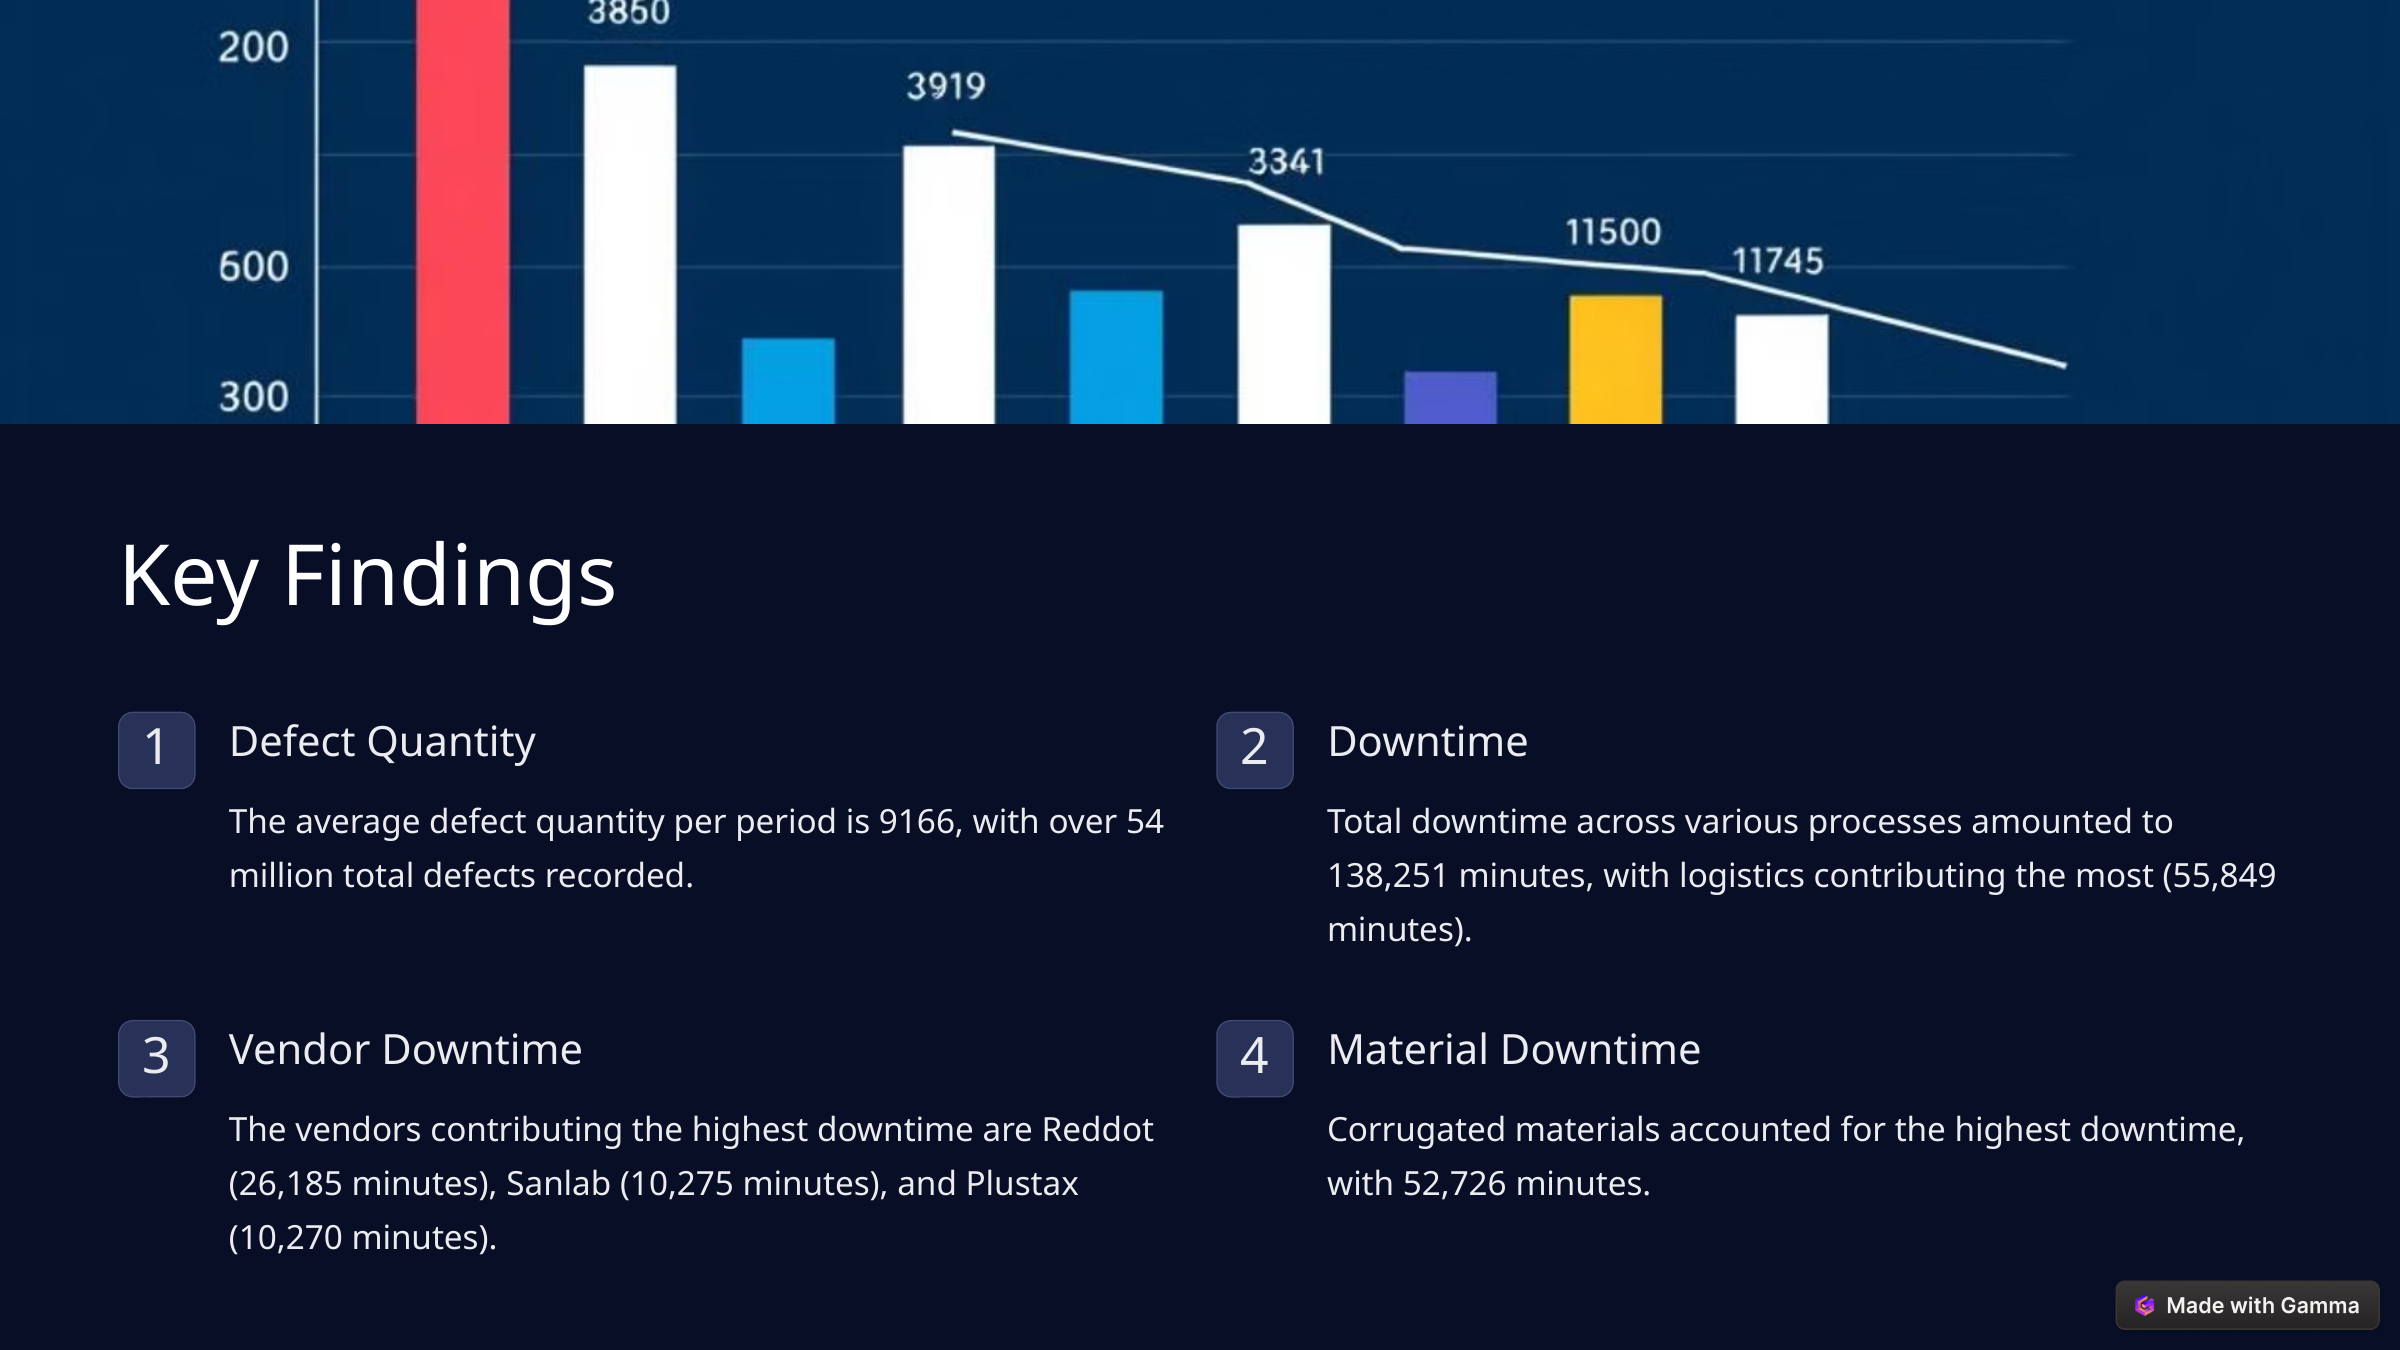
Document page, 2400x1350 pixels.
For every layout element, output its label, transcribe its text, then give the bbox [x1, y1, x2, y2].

text_box 2 [1239, 725, 1271, 776]
text_box Key Findings [118, 517, 967, 624]
text_box [1216, 1020, 1294, 1097]
text_box Total downtime across various processes amounted to 138,251 minutes, with logistics contributing the most (55,849 minutes). [1327, 785, 2282, 949]
picture [2106, 1271, 2389, 1339]
text_box The vendors contributing the highest downtime are Reddot (26,185 minutes), Sanlab (10,275 minutes), and Plustax (10,270 minutes). [228, 1093, 1183, 1257]
text_box [118, 712, 196, 789]
text_box Corrugated materials accounted for the highest downtime, with 52,726 minutes. [1327, 1093, 2282, 1203]
picture [0, 0, 2400, 425]
text_box [1216, 712, 1294, 789]
text_box Vendor Downtime [228, 1020, 653, 1074]
text_box The average defect quantity per period is 9166, with over 54 million total defects recorded. [228, 785, 1183, 895]
text_box Defect Quantity [228, 712, 653, 766]
text_box Material Downtime [1327, 1020, 1752, 1074]
text_box 1 [145, 725, 169, 776]
text_box 3 [142, 1033, 171, 1085]
text_box 4 [1239, 1033, 1271, 1085]
text_box Downtime [1327, 712, 1752, 766]
text_box [118, 1020, 196, 1097]
